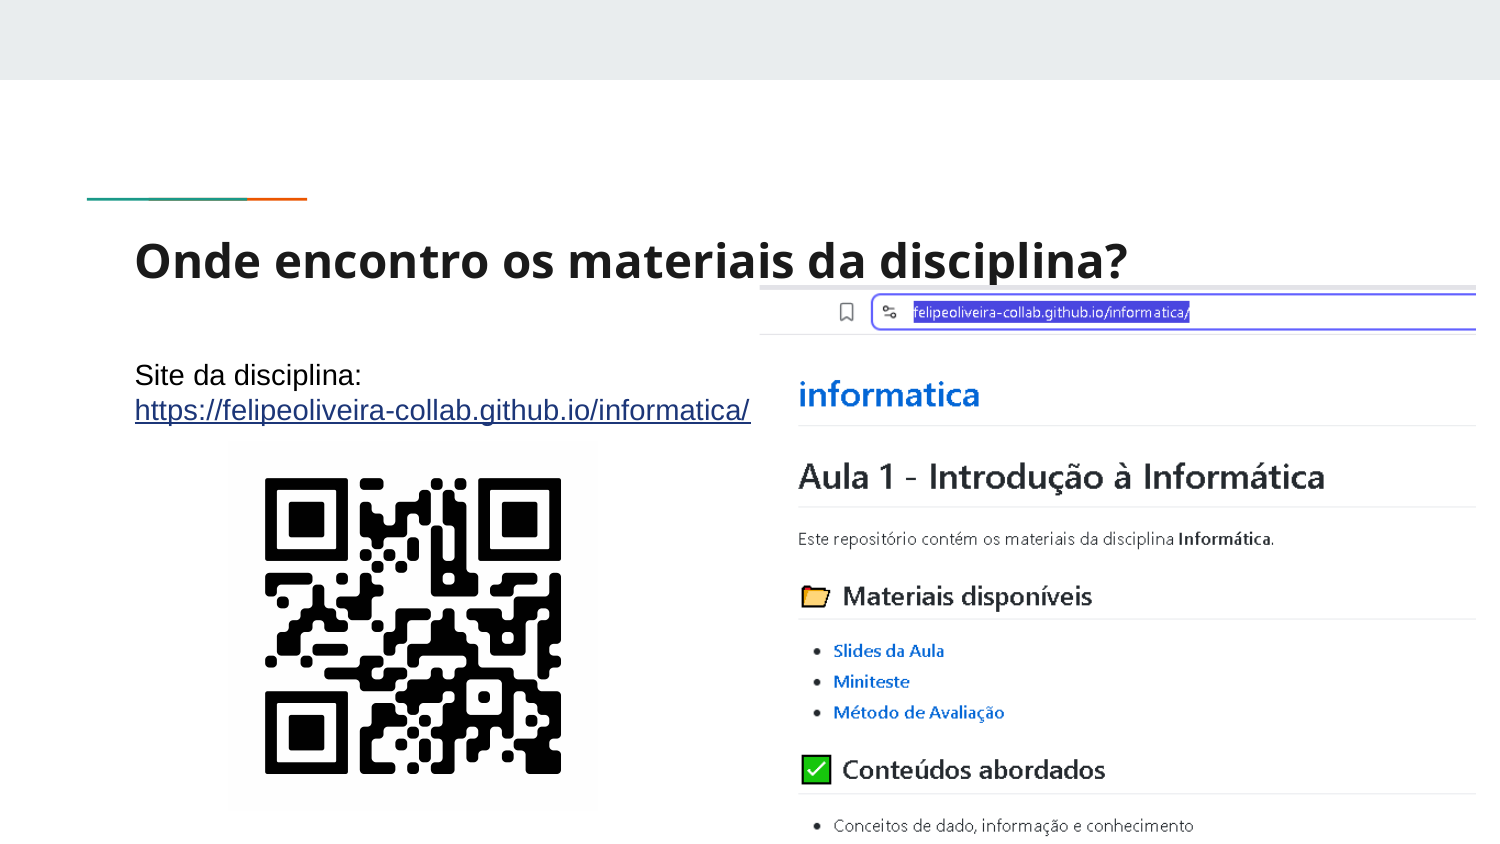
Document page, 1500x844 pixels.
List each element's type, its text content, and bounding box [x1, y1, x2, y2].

picture [759, 284, 1477, 844]
text_box Site da disciplina: https://felipeoliveira-collab.github.io/informatica/ [119, 340, 754, 441]
picture [227, 441, 598, 812]
title Onde encontro os materiais da disciplina? [119, 216, 1381, 305]
